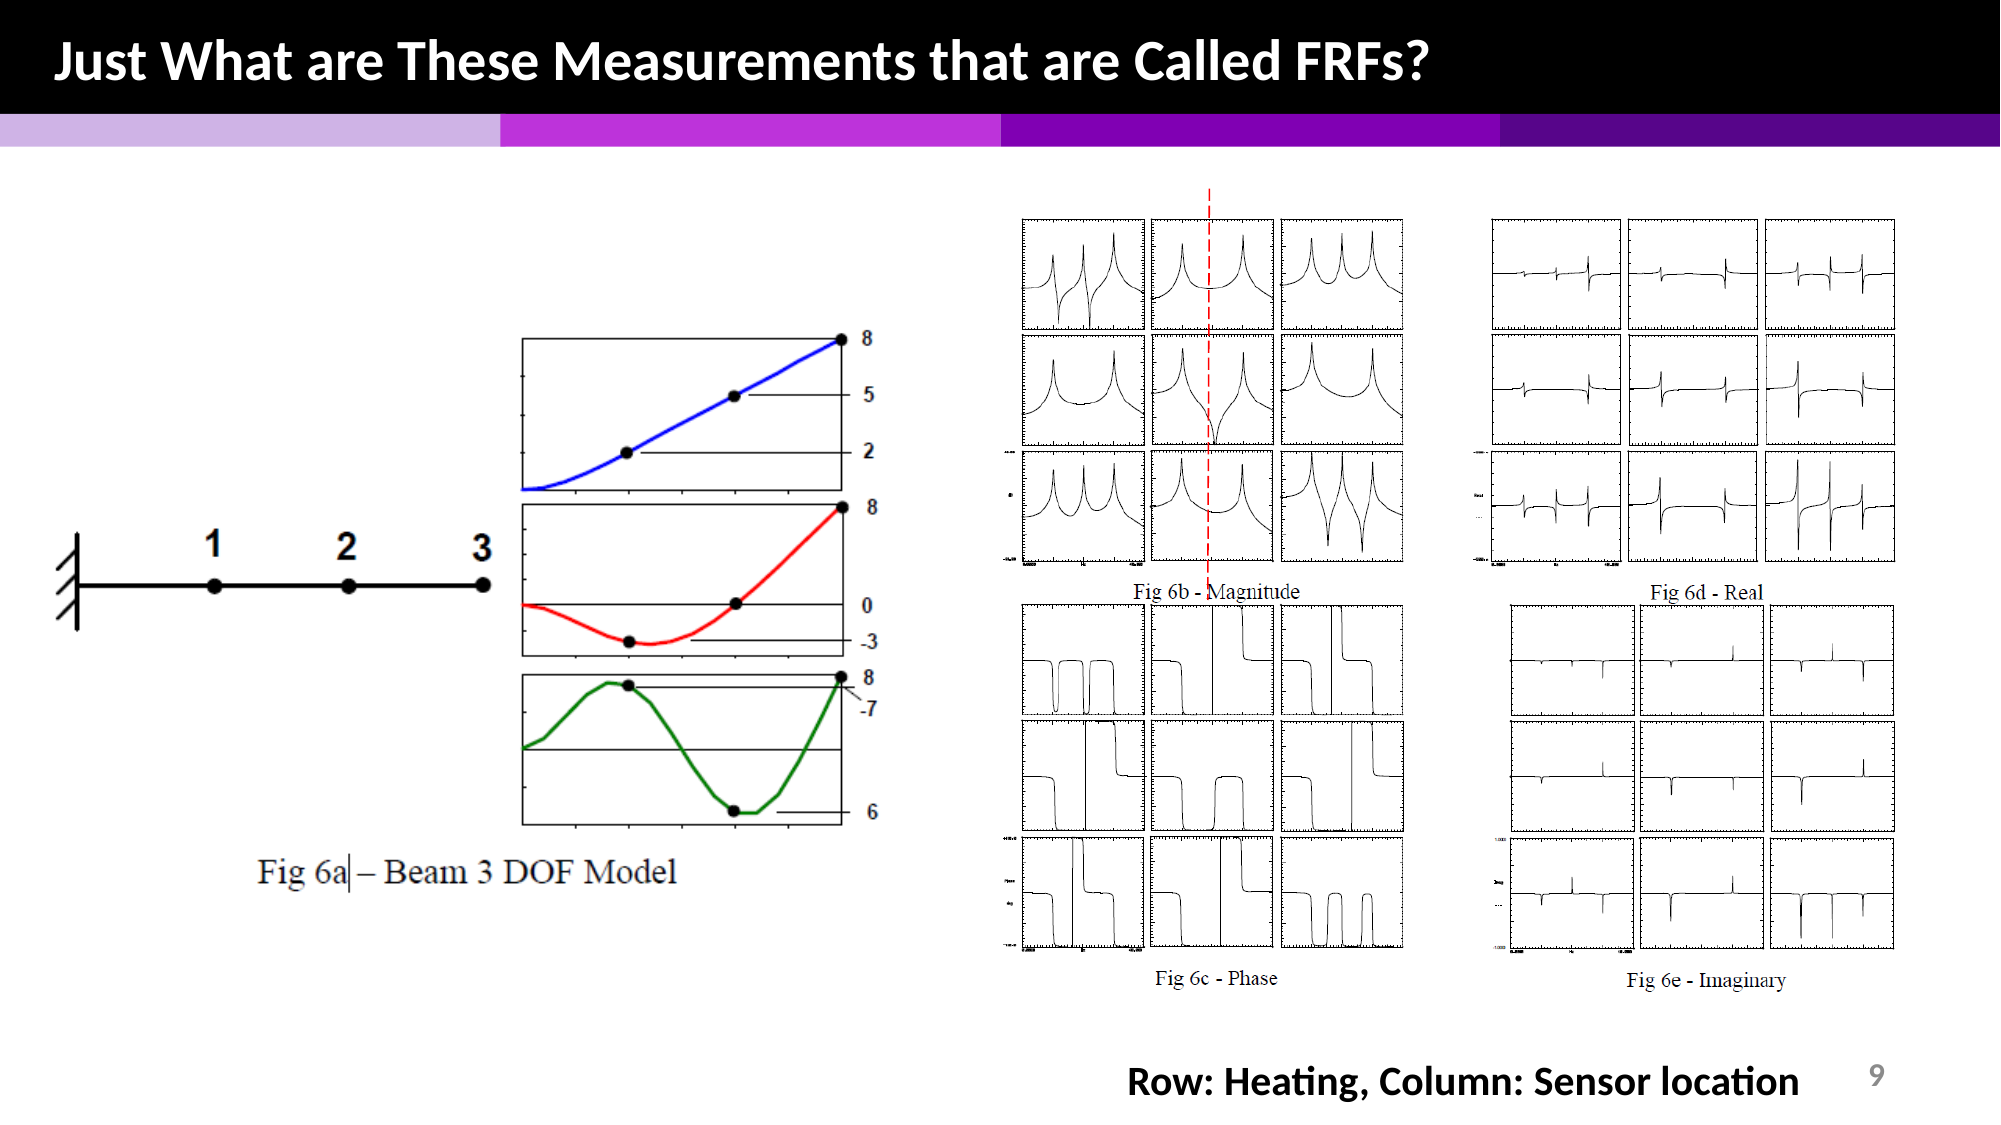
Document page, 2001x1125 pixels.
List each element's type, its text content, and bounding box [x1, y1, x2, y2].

text_box Row: Heating, Column: Sensor location [1112, 1021, 1846, 1112]
picture [976, 173, 1440, 1027]
list Just What are These Measurements that are Called FRFs? [39, 1, 1964, 114]
picture [1463, 173, 1927, 1027]
picture [0, 245, 952, 955]
